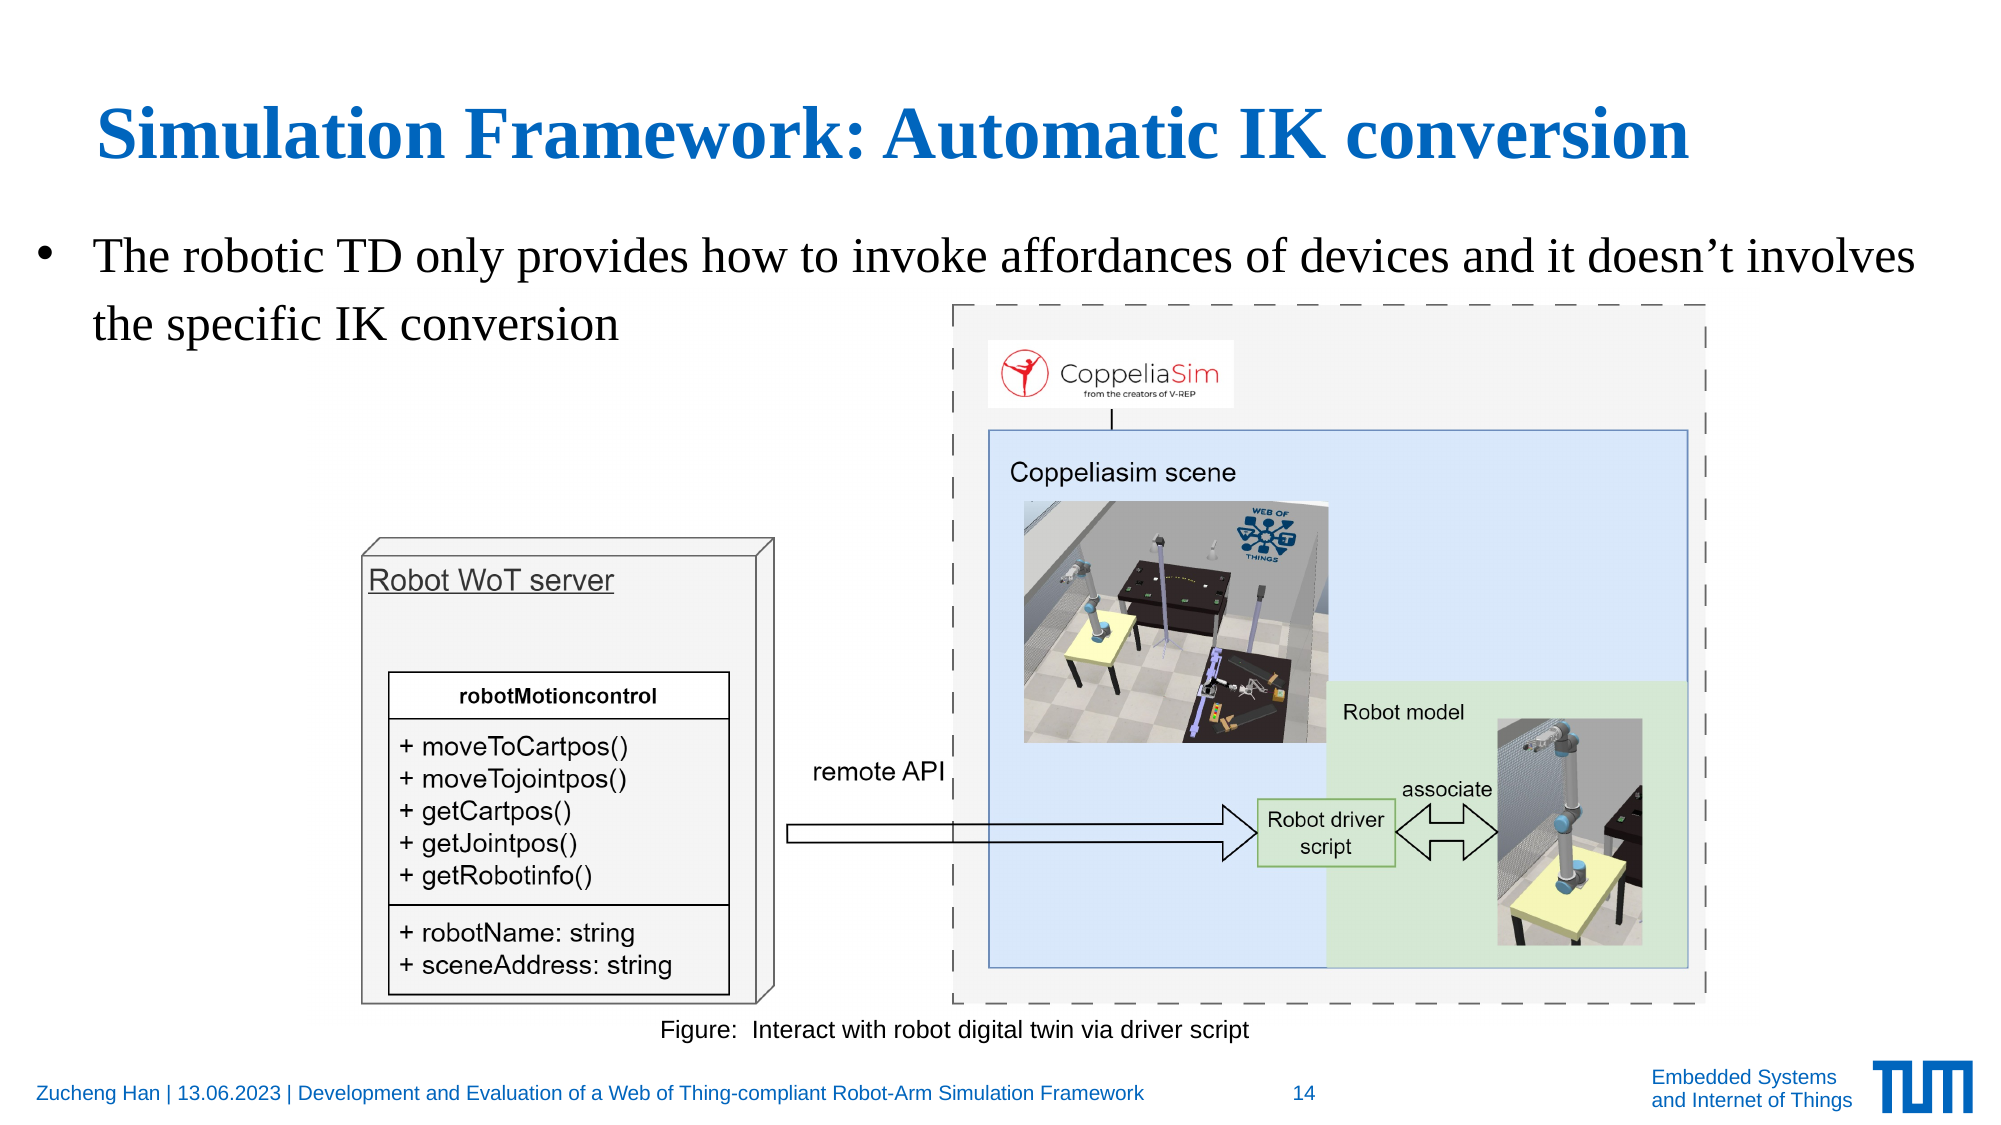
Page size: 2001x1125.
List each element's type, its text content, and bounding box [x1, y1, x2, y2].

list The robotic TD only provides how to invoke affordances of devices and it doesn’t involves the specific IK conversion [36, 213, 1964, 985]
text_box Simulation Framework: Automatic IK conversion [96, 83, 1845, 175]
footer Zucheng Han | 13.06.2023 | Development and Evaluation of a Web of Thing-compliant Robot-Arm Simulation Framework [36, 1061, 1212, 1122]
picture [306, 286, 1760, 1027]
slide_number 14 [1212, 1061, 1398, 1122]
text_box Figure: Interact with robot digital twin via driver script [645, 1033, 1520, 1051]
